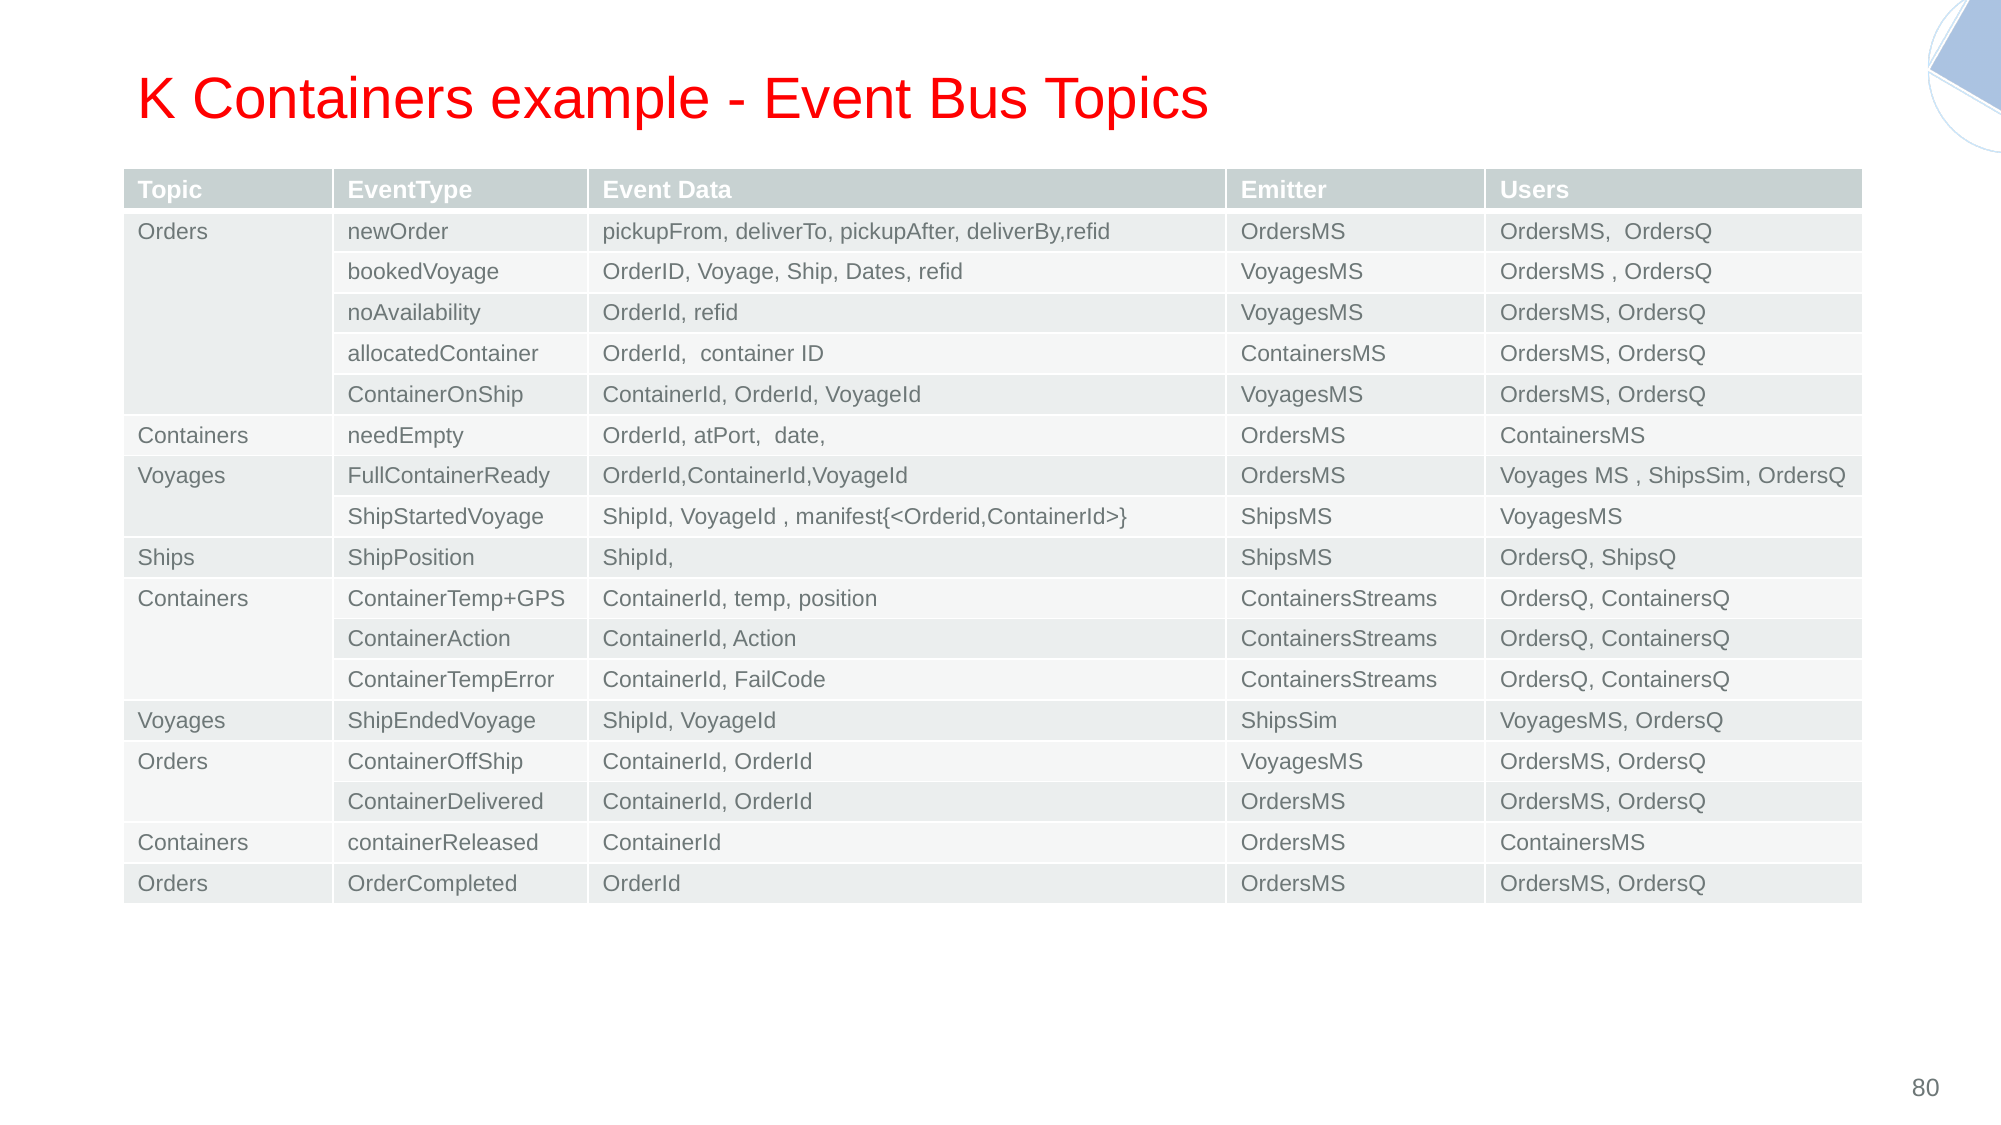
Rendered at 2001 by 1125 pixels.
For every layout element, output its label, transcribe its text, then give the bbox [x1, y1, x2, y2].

table_cell pickupFrom, deliverTo, pickupAfter, deliverBy,refid [589, 214, 1225, 251]
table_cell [589, 864, 1225, 903]
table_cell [124, 742, 332, 821]
slide_number 80 [1867, 1056, 1955, 1117]
table_header Emitter [1227, 169, 1484, 208]
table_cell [589, 782, 1225, 821]
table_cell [124, 823, 332, 862]
table_cell OrdersMS , OrdersQ [1486, 253, 1862, 292]
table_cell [334, 538, 587, 577]
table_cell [1227, 294, 1484, 332]
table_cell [1227, 782, 1484, 821]
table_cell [589, 823, 1225, 862]
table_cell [124, 456, 332, 536]
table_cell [1227, 823, 1484, 862]
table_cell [1227, 660, 1484, 699]
title K Containers example - Event Bus Topics [137, 59, 1863, 131]
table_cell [334, 701, 587, 740]
table_cell noAvailability [334, 294, 587, 332]
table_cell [589, 497, 1225, 536]
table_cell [124, 538, 332, 577]
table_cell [589, 538, 1225, 577]
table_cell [1486, 294, 1862, 332]
table_header Event Data [589, 169, 1225, 208]
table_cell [1486, 864, 1862, 903]
table_header EventType [334, 169, 587, 208]
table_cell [1486, 456, 1862, 495]
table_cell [1227, 701, 1484, 740]
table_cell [1486, 497, 1862, 536]
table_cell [334, 864, 587, 903]
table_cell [1486, 742, 1862, 781]
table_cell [1486, 416, 1862, 455]
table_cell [334, 782, 587, 821]
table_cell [124, 701, 332, 740]
table_header Users [1486, 169, 1862, 208]
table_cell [334, 823, 587, 862]
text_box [1924, 0, 2001, 154]
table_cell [589, 375, 1225, 414]
table_cell newOrder [334, 214, 587, 251]
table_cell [589, 416, 1225, 455]
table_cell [589, 619, 1225, 658]
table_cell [1227, 742, 1484, 781]
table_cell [1486, 823, 1862, 862]
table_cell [1486, 579, 1862, 618]
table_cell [1227, 375, 1484, 414]
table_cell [589, 660, 1225, 699]
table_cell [1486, 701, 1862, 740]
table_cell OrderId, refid [589, 294, 1225, 332]
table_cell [589, 742, 1225, 781]
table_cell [334, 497, 587, 536]
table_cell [334, 660, 587, 699]
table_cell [1227, 497, 1484, 536]
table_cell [334, 579, 587, 618]
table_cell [334, 416, 587, 455]
table_cell bookedVoyage [334, 253, 587, 292]
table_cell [1486, 538, 1862, 577]
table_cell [1486, 660, 1862, 699]
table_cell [1486, 782, 1862, 821]
table_cell Orders [124, 214, 332, 414]
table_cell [124, 416, 332, 455]
table_cell OrdersMS, OrdersQ [1486, 214, 1862, 251]
table_cell OrderID, Voyage, Ship, Dates, refid [589, 253, 1225, 292]
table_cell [1227, 579, 1484, 618]
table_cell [334, 456, 587, 495]
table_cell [1227, 456, 1484, 495]
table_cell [1486, 619, 1862, 658]
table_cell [589, 701, 1225, 740]
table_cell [1486, 375, 1862, 414]
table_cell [334, 334, 587, 373]
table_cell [589, 334, 1225, 373]
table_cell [1227, 864, 1484, 903]
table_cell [334, 375, 587, 414]
table_cell OrdersMS [1227, 214, 1484, 251]
table_cell VoyagesMS [1227, 253, 1484, 292]
table_header Topic [124, 169, 332, 208]
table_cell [1227, 416, 1484, 455]
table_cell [1227, 538, 1484, 577]
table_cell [334, 742, 587, 781]
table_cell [124, 864, 332, 903]
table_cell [124, 579, 332, 699]
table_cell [589, 456, 1225, 495]
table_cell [334, 619, 587, 658]
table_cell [1486, 334, 1862, 373]
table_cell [1227, 619, 1484, 658]
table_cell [589, 579, 1225, 618]
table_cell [1227, 334, 1484, 373]
